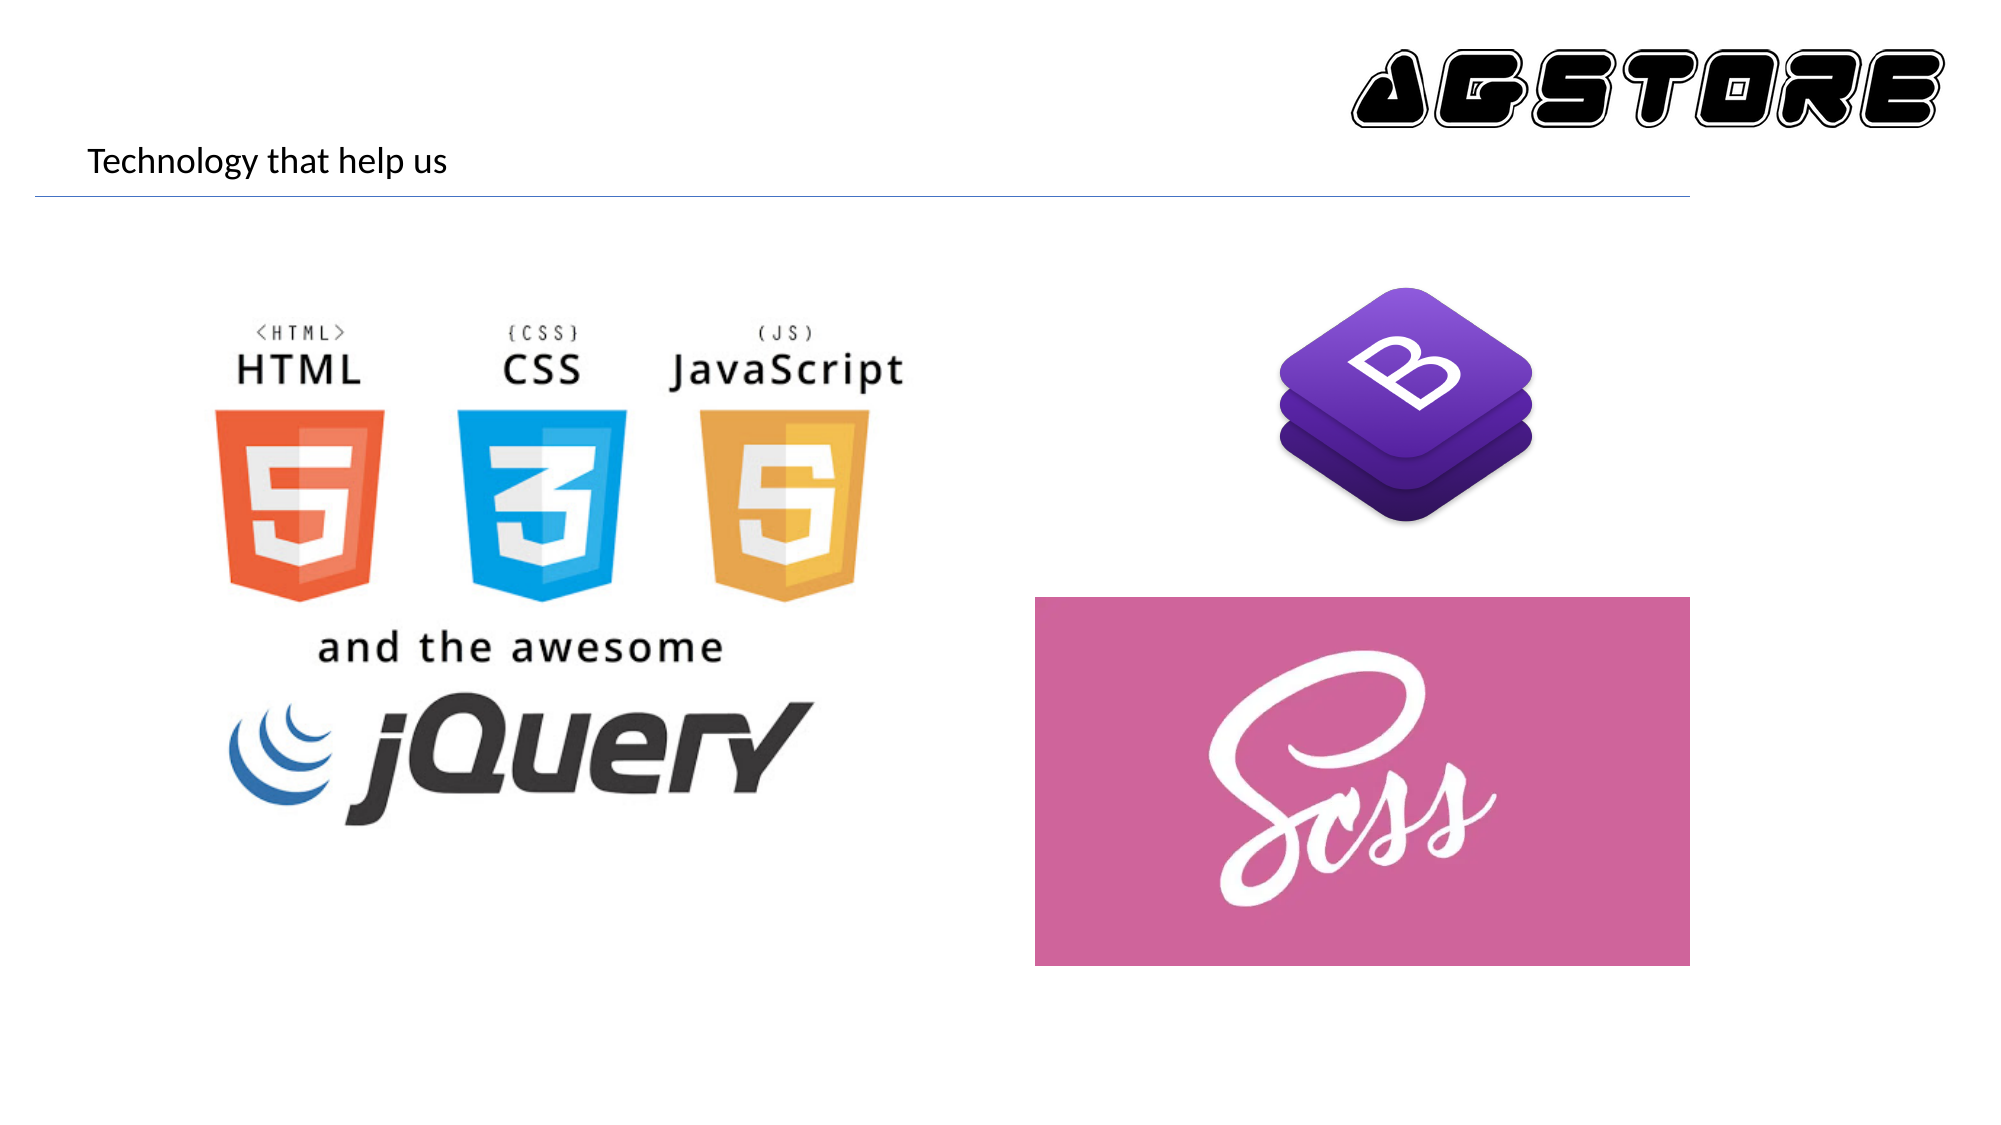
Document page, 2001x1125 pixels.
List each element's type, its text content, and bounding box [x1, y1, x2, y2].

picture [1333, 48, 1966, 129]
picture [1258, 281, 1554, 530]
picture [1035, 597, 1690, 966]
text_box Technology that help us [72, 128, 463, 189]
picture [170, 317, 914, 830]
